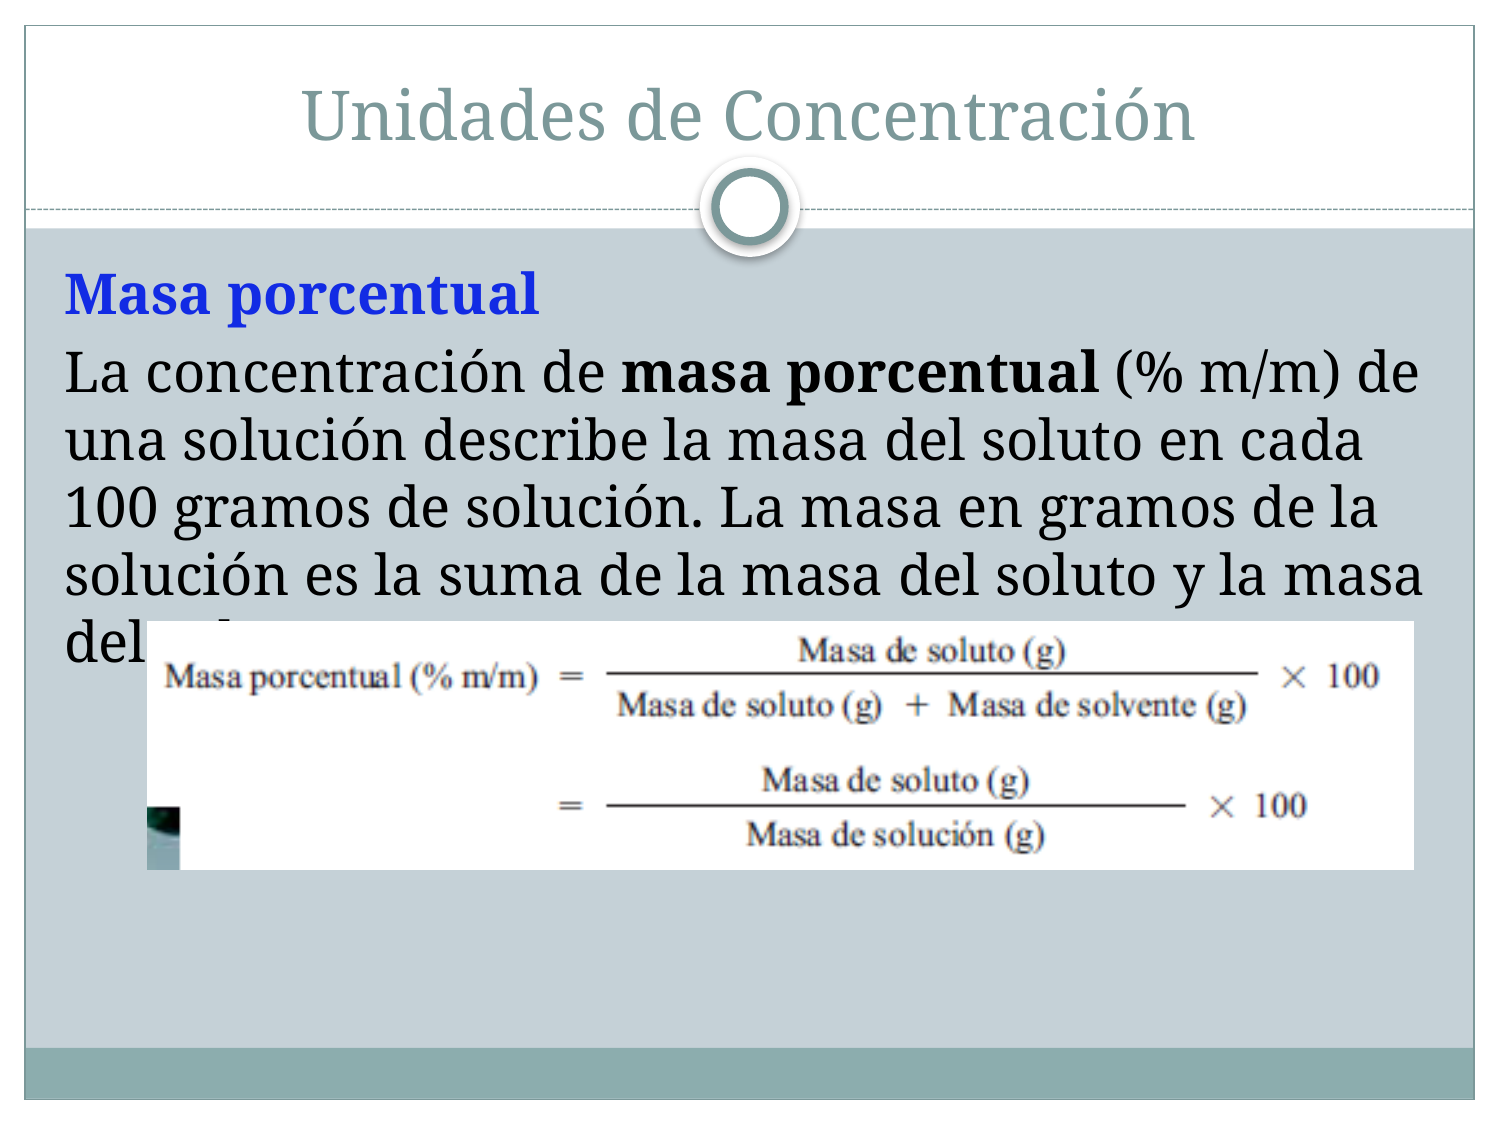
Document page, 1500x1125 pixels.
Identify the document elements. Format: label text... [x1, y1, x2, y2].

title Unidades de Concentración [49, 37, 1450, 162]
list Masa porcentual La concentración de masa porcentual (% m/m) de una solución describe la masa del soluto en cada 100 gramos de solución. La masa en gramos de la solución es la suma de la masa del soluto y la masa del solvente. [49, 250, 1445, 1001]
picture [147, 621, 1414, 870]
